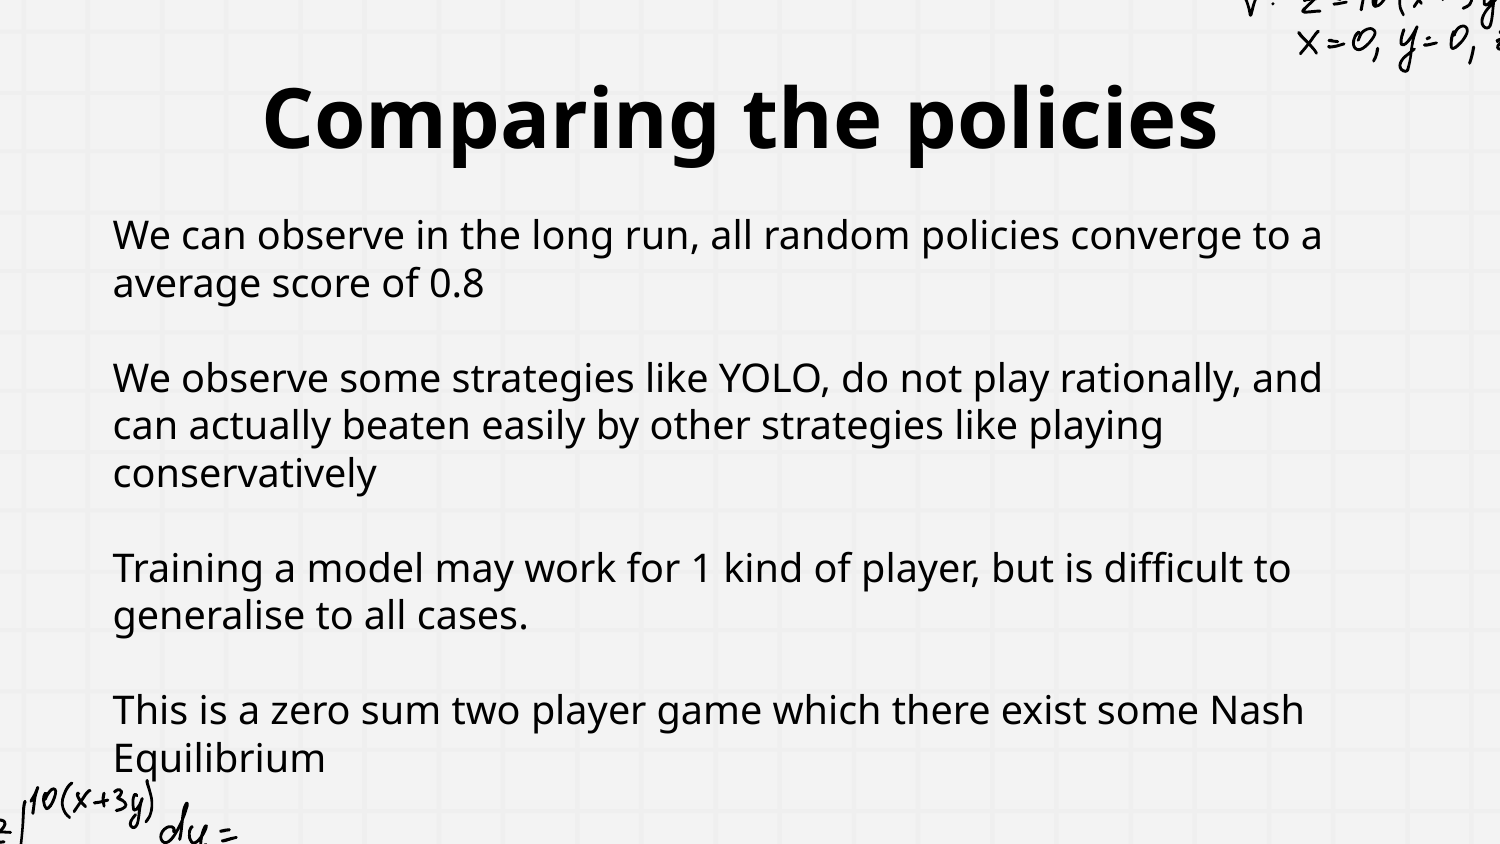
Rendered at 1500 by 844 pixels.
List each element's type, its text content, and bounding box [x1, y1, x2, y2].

text_box We can observe in the long run, all random policies converge to a average score of 0.8 We observe some strategies like YOLO, do not play rationally, and can actually beaten easily by other strategies like playing conservatively Training a model may work for 1 kind of player, but is difficult to generalise to all cases. This is a zero sum two player game which there exist some Nash Equilibrium [97, 195, 1403, 477]
title Comparing the policies [118, 49, 1382, 144]
